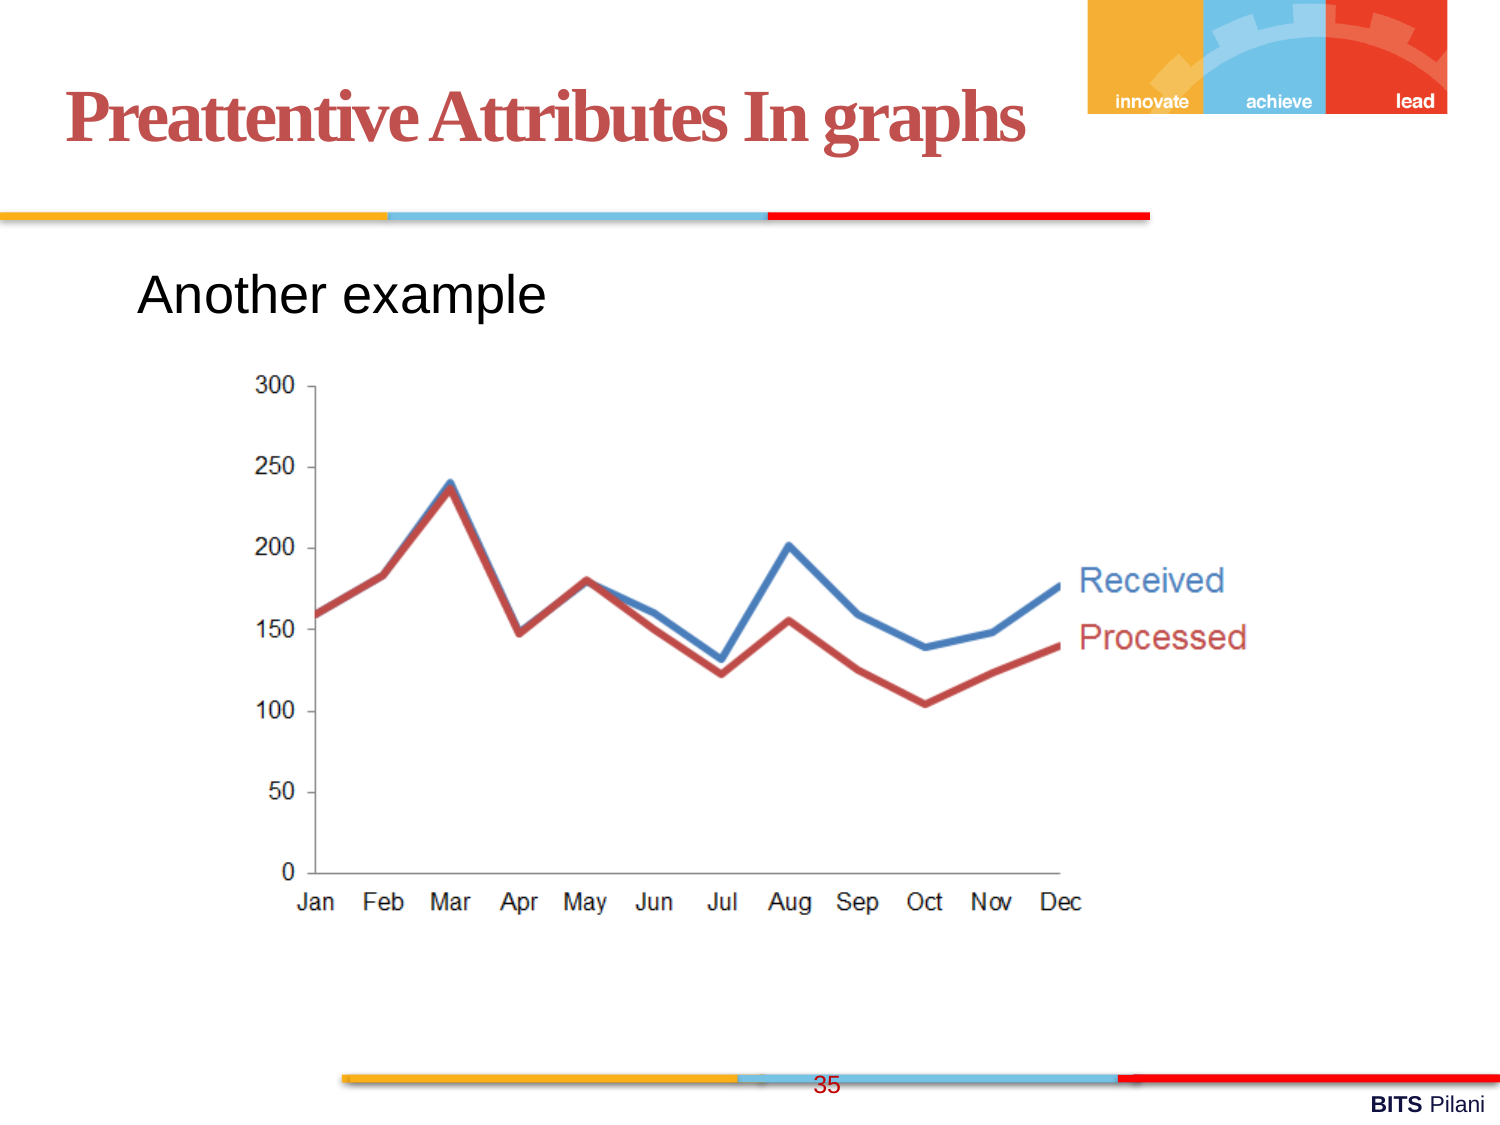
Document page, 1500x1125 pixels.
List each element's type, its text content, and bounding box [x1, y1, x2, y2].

list Preattentive Attributes In graphs [49, 24, 1088, 213]
picture [225, 341, 1275, 924]
text_box Another example [77, 251, 1500, 1013]
picture [1087, 0, 1448, 114]
slide_number 35 [506, 1053, 857, 1114]
